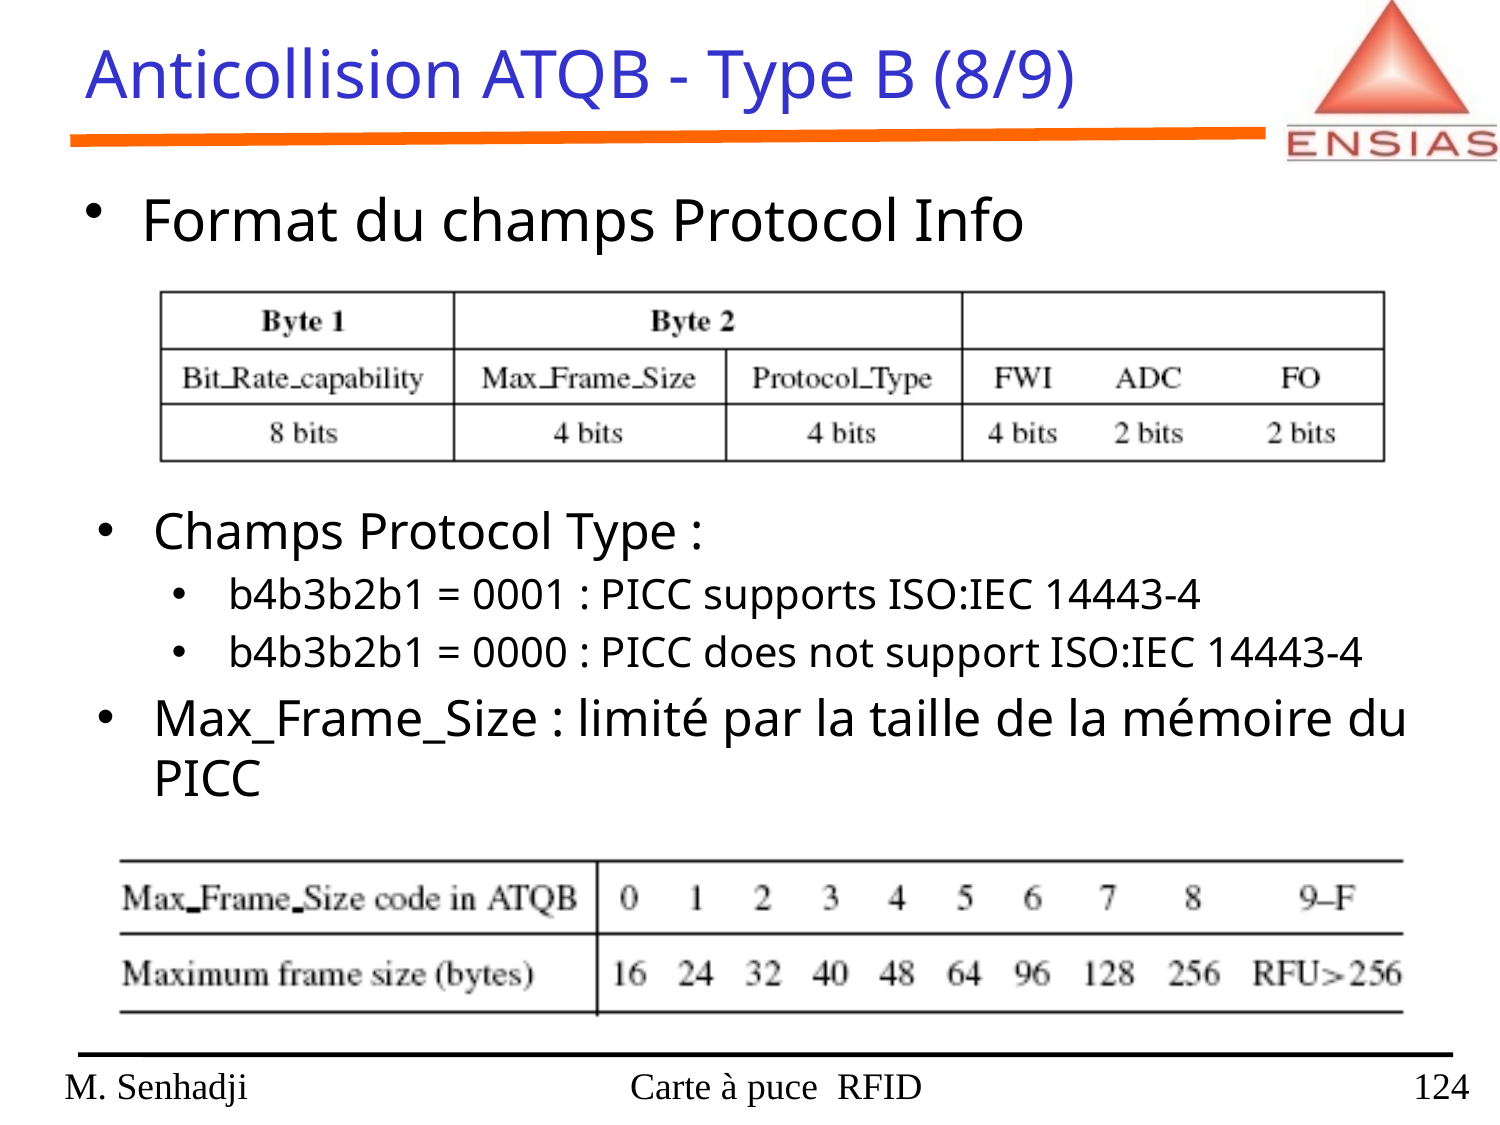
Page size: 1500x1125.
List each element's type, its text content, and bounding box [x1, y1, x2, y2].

text_box Champs Protocol Type : b4b3b2b1 = 0001 : PICC supports ISO:IEC 14443-4 b4b3b2b1 = 0000 : PICC does not support ISO:IEC 14443-4 Max_Frame_Size : limité par la taille de la mémoire du PICC [82, 492, 1454, 832]
picture [152, 281, 1392, 469]
picture [115, 855, 1407, 1020]
picture [1284, 0, 1500, 164]
title Anticollision ATQB - Type B (8/9) [70, 23, 1339, 120]
text_box Format du champs Protocol Info [70, 175, 1418, 282]
